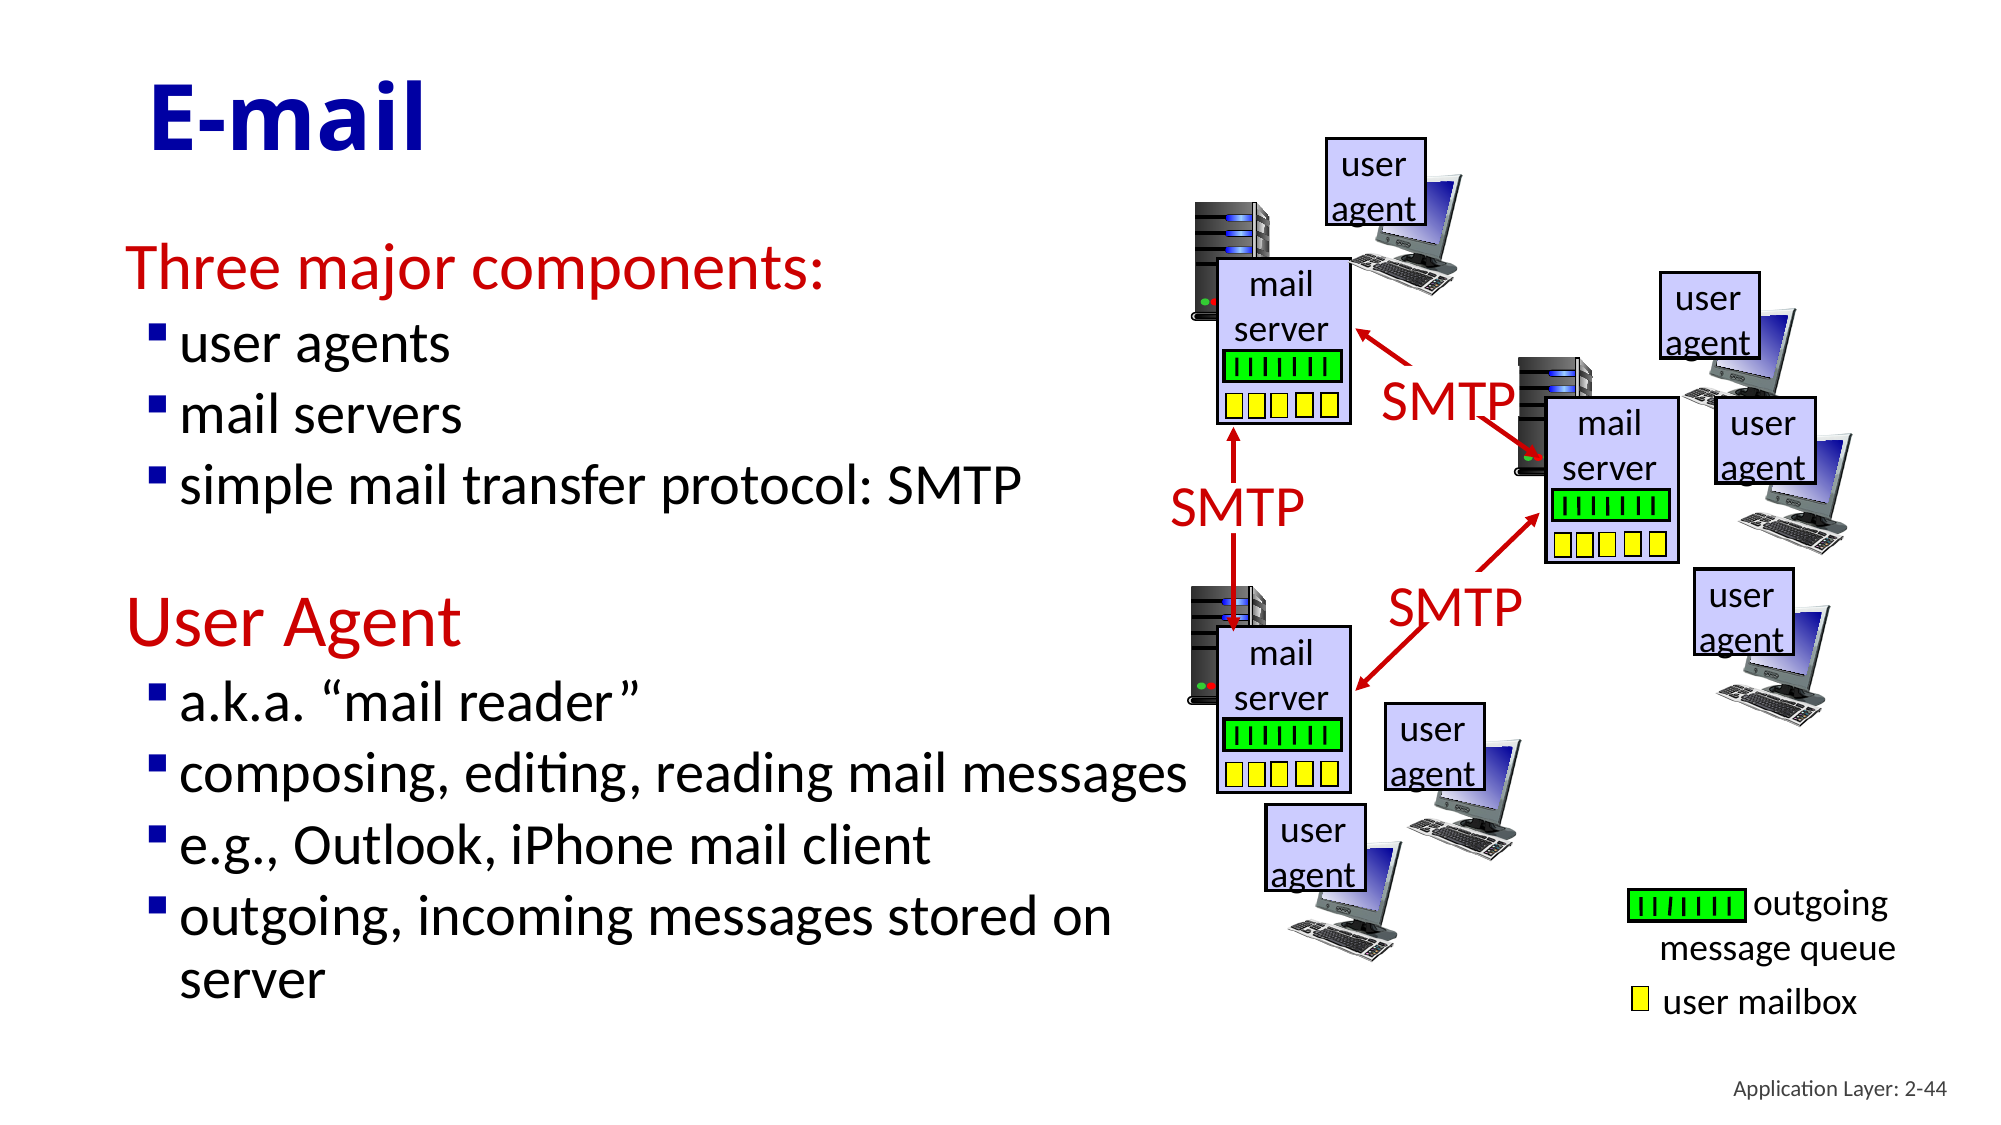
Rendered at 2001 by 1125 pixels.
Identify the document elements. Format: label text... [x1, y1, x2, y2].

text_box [1187, 202, 1254, 328]
title E-mail [131, 47, 1856, 195]
slide_number Application Layer: 2-44 [1512, 1056, 1963, 1117]
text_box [1254, 131, 1857, 972]
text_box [1154, 328, 1254, 691]
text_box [1628, 870, 1914, 1031]
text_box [1187, 691, 1254, 793]
text_box Three major components: user agents mail servers simple mail transfer protocol: SMTP User Agent a.k.a. “mail reader” composing, editing, reading mail messages e.g., Outlook, iPhone mail client outgoing, incoming messages stored on server [89, 224, 1258, 1025]
